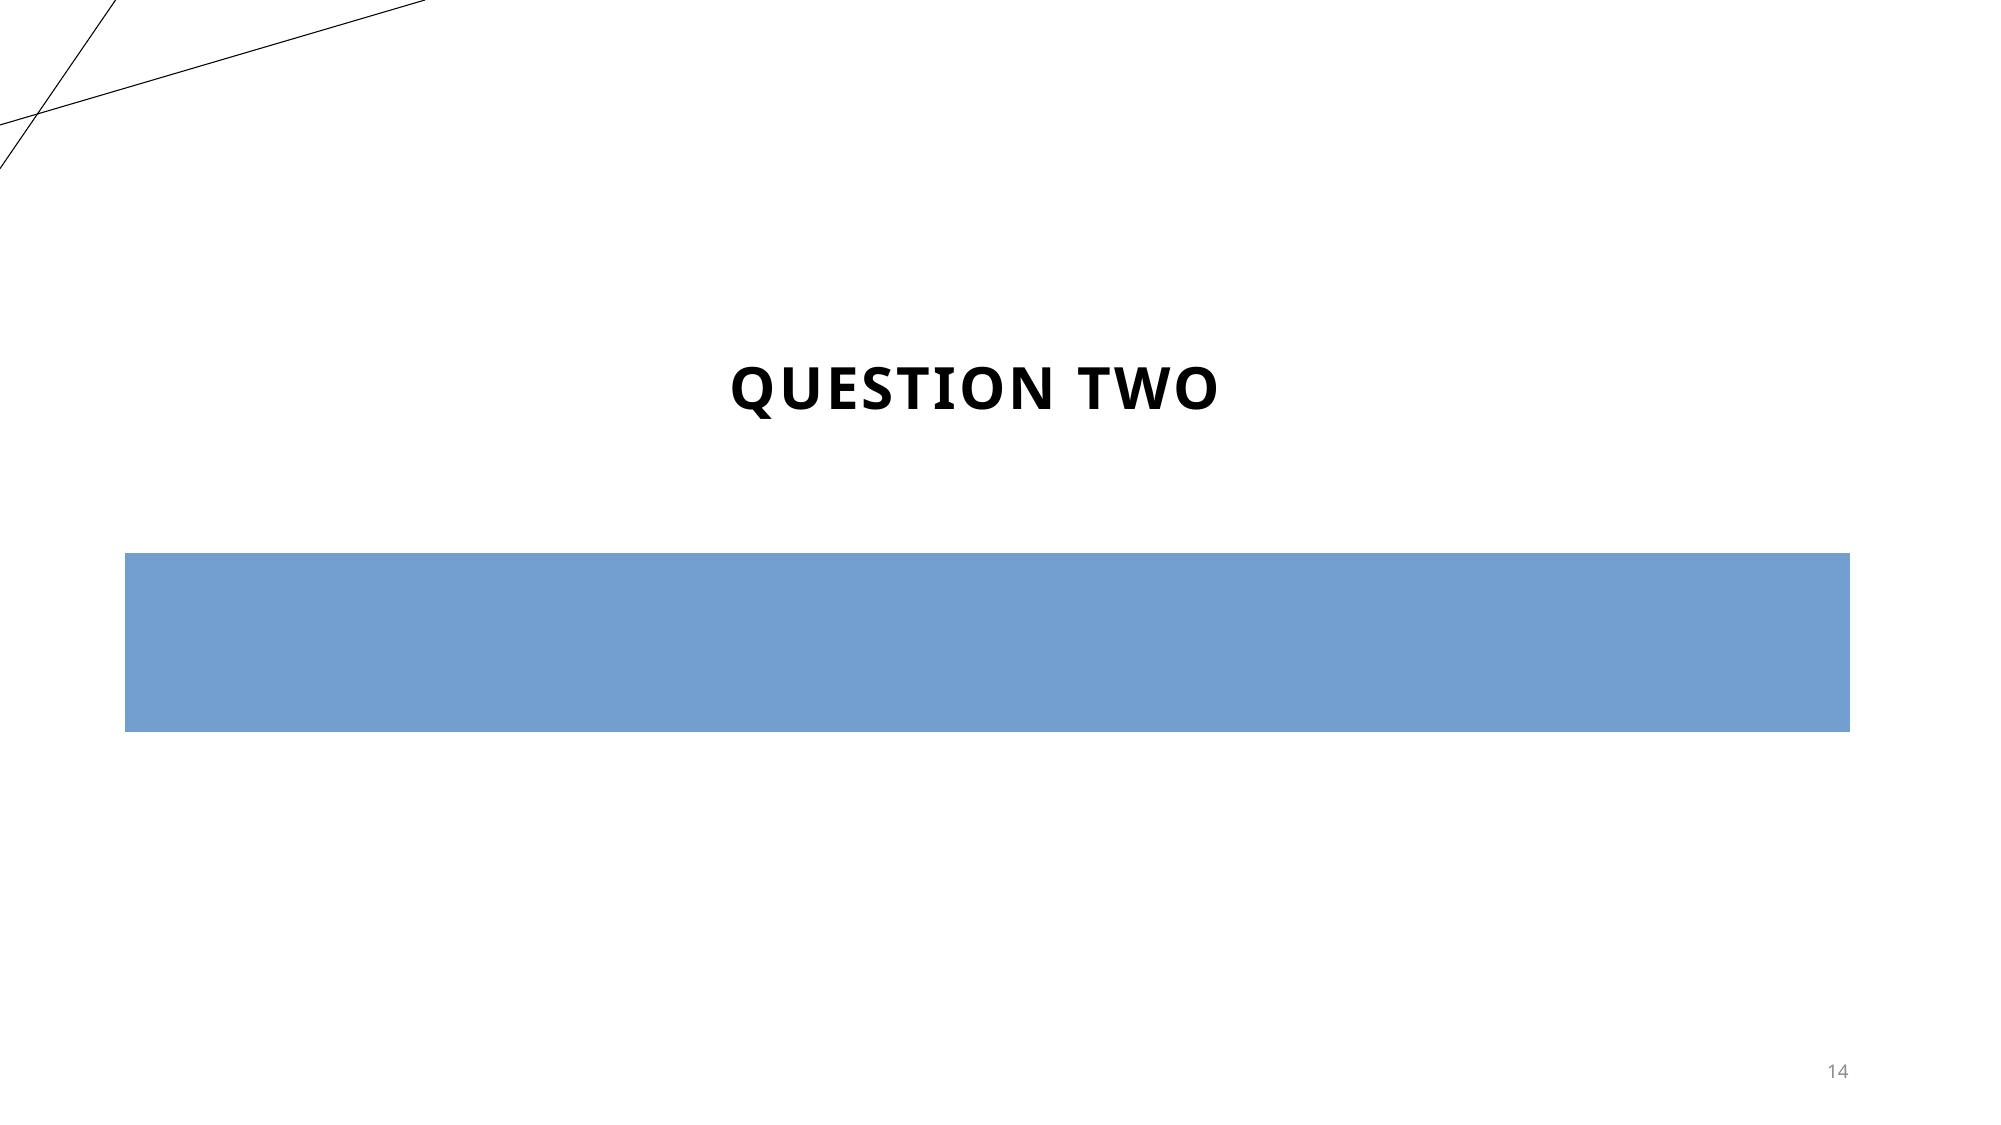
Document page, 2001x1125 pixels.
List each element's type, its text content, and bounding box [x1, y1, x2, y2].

slide_number 14 [1701, 1042, 1864, 1103]
title Question two [112, 212, 1838, 430]
